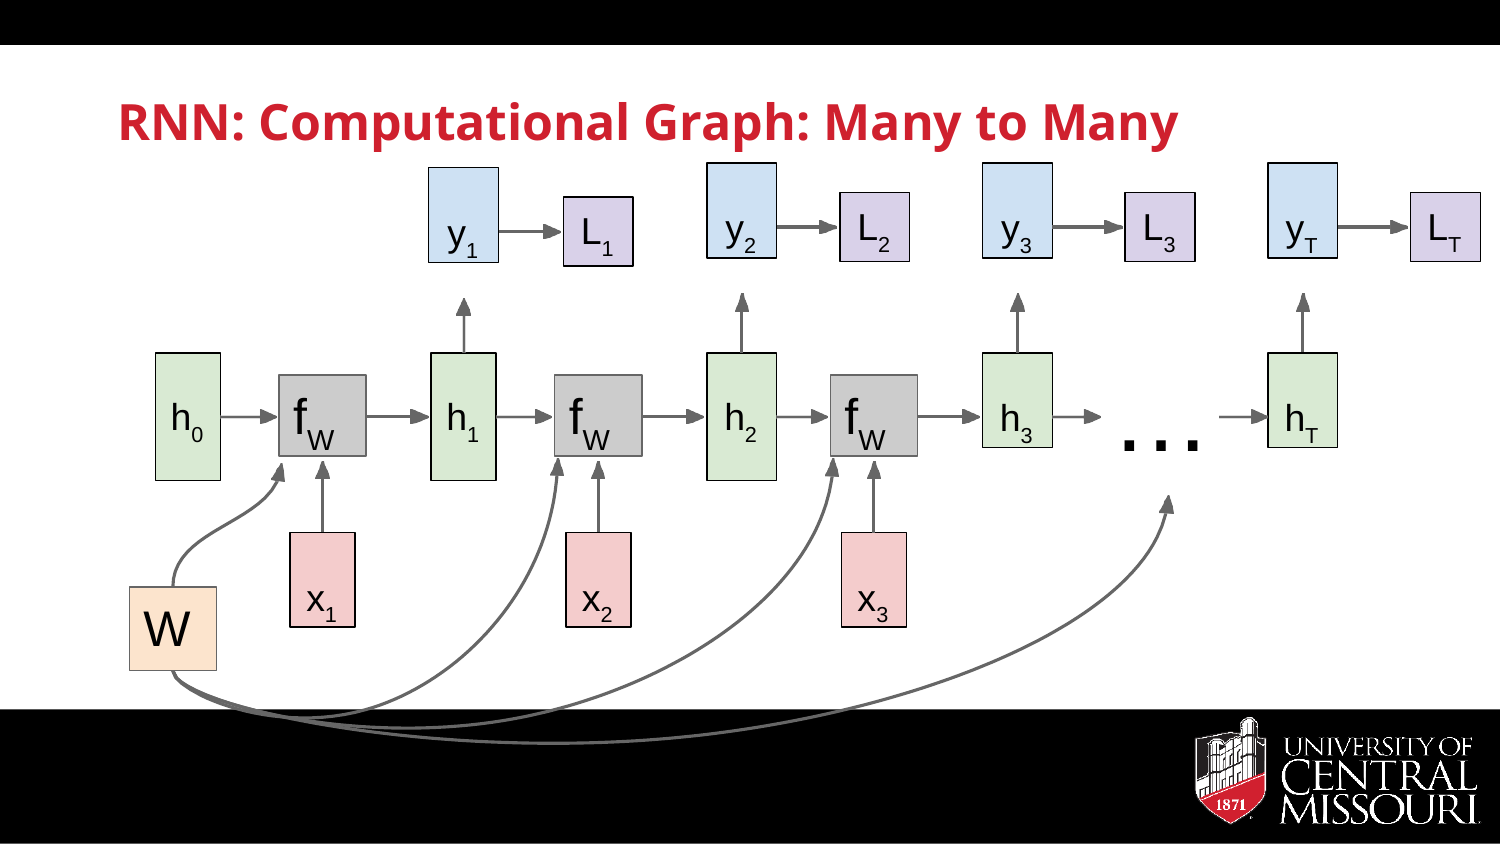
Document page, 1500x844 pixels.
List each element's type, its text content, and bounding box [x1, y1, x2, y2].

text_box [776, 409, 881, 457]
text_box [1409, 191, 1482, 263]
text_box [1295, 293, 1310, 354]
picture [1051, 409, 1101, 424]
text_box y1 [428, 167, 499, 263]
picture [1218, 409, 1268, 424]
text_box hT [1267, 352, 1338, 448]
text_box fW [278, 374, 367, 408]
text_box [838, 191, 911, 263]
text_box fW [830, 374, 918, 456]
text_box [495, 409, 705, 457]
title RNN: Computational Graph: Many to Many [75, 56, 1425, 231]
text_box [917, 409, 980, 424]
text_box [705, 362, 778, 457]
text_box … [1109, 349, 1214, 472]
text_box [1337, 220, 1408, 235]
picture [1187, 710, 1488, 832]
text_box y2 [706, 163, 777, 258]
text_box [456, 293, 1025, 354]
text_box y3 [982, 163, 1053, 258]
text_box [1124, 191, 1197, 263]
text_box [498, 224, 561, 239]
text_box yT [1267, 231, 1338, 258]
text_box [430, 351, 498, 457]
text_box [220, 409, 429, 457]
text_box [171, 458, 1174, 746]
text_box h3 [982, 352, 1053, 448]
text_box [776, 220, 838, 235]
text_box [562, 195, 635, 267]
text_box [128, 585, 165, 672]
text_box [154, 351, 222, 482]
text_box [1051, 220, 1123, 235]
text_box fW [554, 374, 642, 408]
